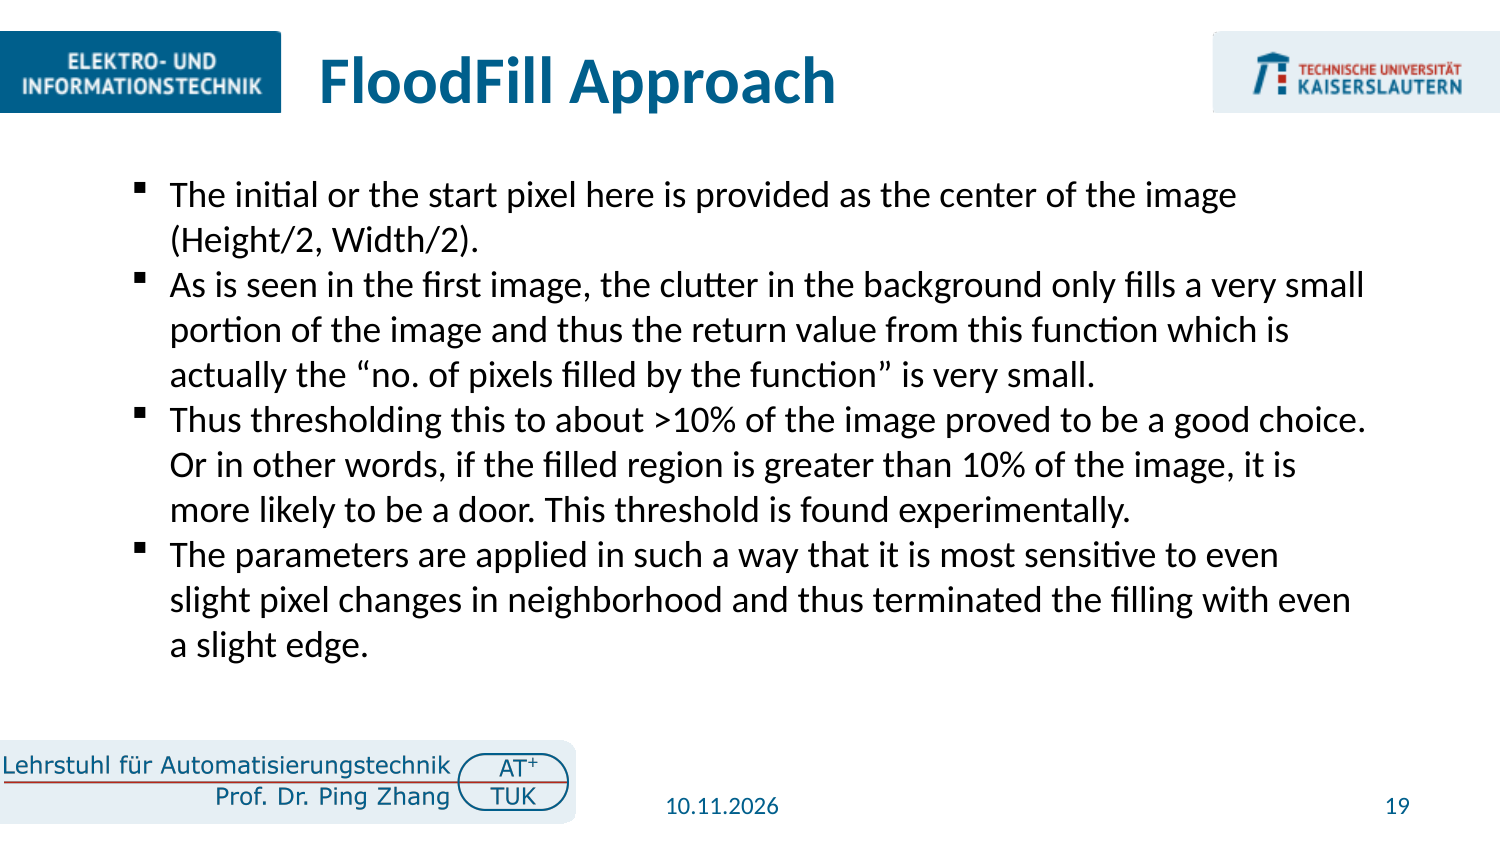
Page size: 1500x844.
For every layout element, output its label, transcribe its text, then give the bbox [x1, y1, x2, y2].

picture [549, 753, 569, 773]
title FloodFill Approach [304, 29, 1194, 163]
picture [4, 753, 477, 811]
picture [550, 791, 569, 811]
picture [460, 756, 566, 808]
list The initial or the start pixel here is provided as the center of the image (Height/2, Width/2). As is seen in the first image, the clutter in the background only fills a very small portion of the image and thus the return value from this function which is actually the “no. of pixels filled by the function” is very small. Thus thresholding this to about >10% of the image proved to be a good choice. Or in other words, if the filled region is greater than 10% of the image, it is more likely to be a door. This threshold is found experimentally. The parameters are applied in such a way that it is most sensitive to even slight pixel changes in neighborhood and thus terminated the filling with even a slight edge. [116, 162, 1384, 684]
